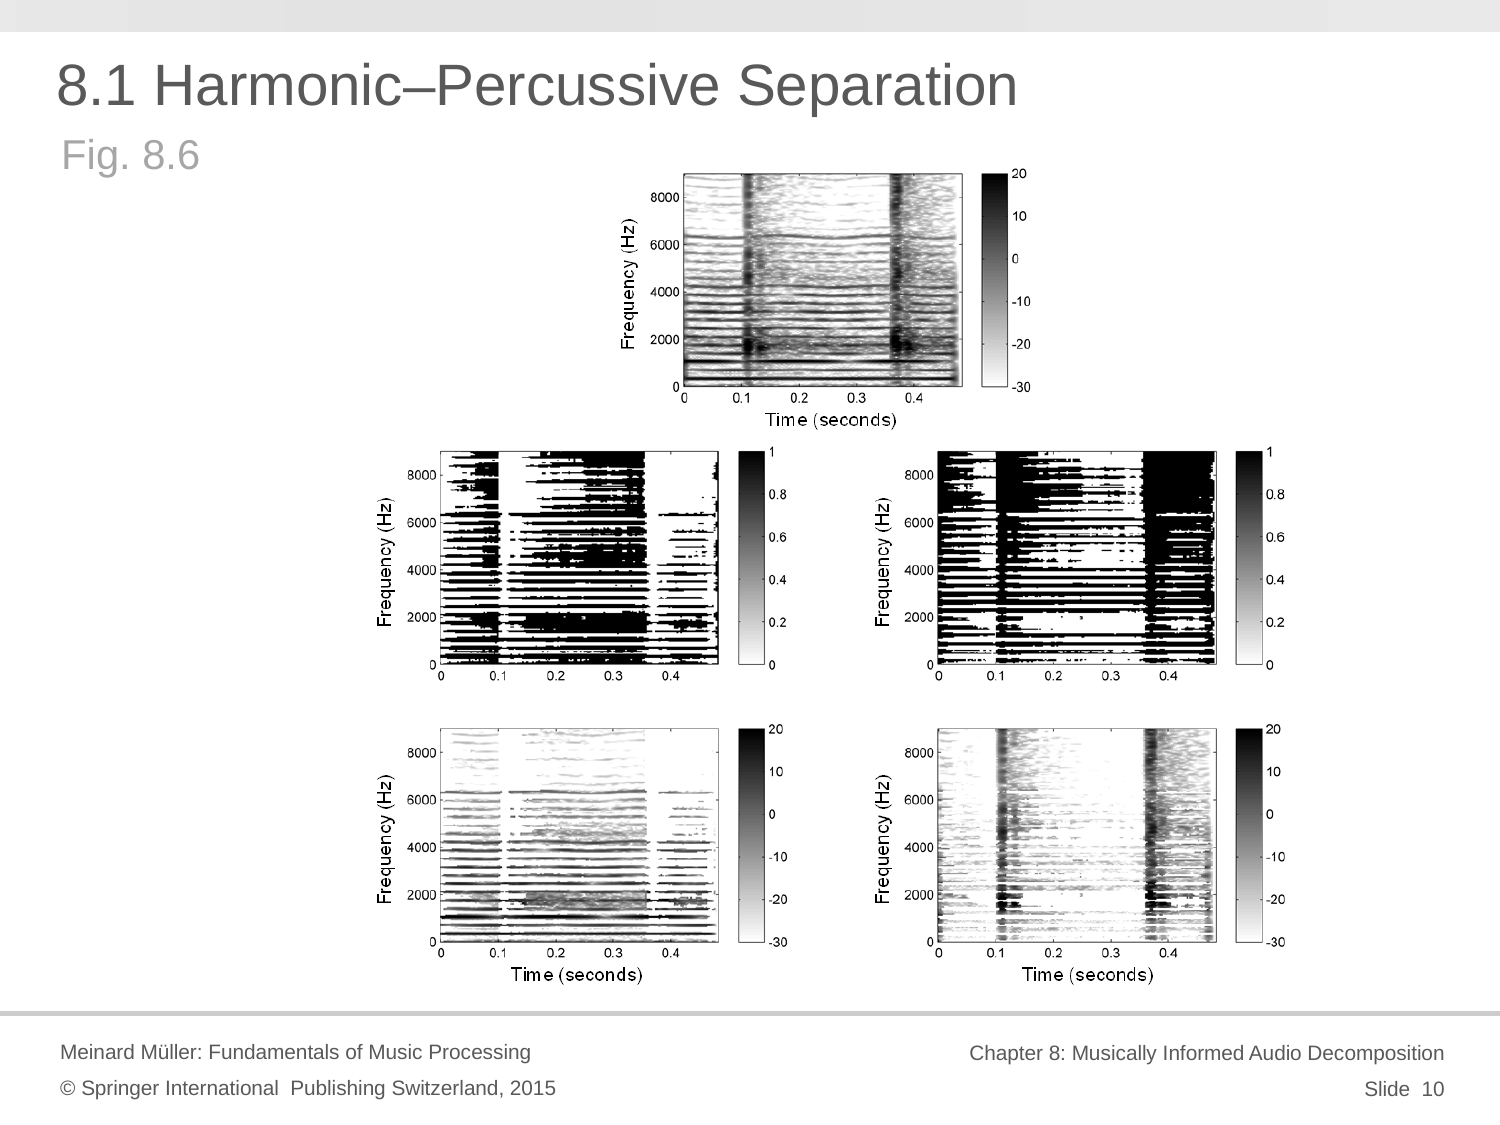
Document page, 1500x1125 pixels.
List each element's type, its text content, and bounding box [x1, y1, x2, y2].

title 8.1 Harmonic–Percussive Separation [40, 39, 1448, 133]
list Fig. 8.6 [46, 115, 276, 198]
picture [0, 0, 1500, 32]
picture [366, 154, 1328, 999]
